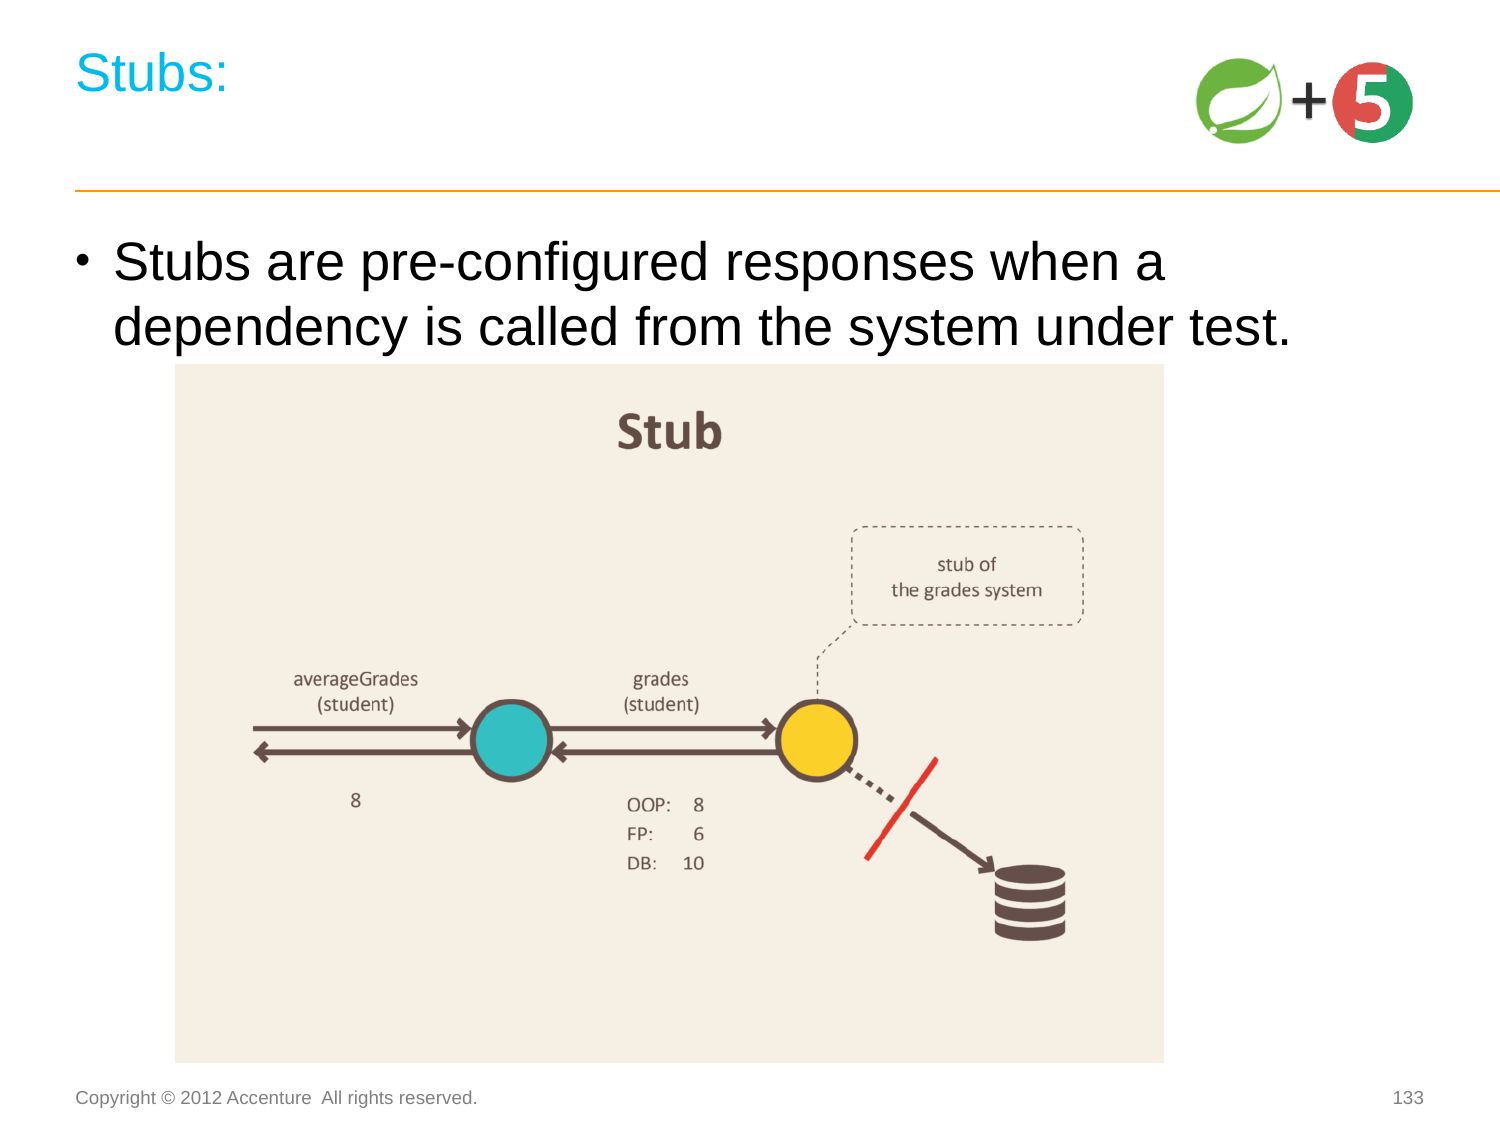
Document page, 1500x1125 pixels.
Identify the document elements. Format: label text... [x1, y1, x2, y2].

picture [175, 364, 1164, 1064]
list Stubs are pre-configured responses when a dependency is called from the system under test. [75, 226, 1425, 400]
title Stubs: [75, 27, 1422, 157]
